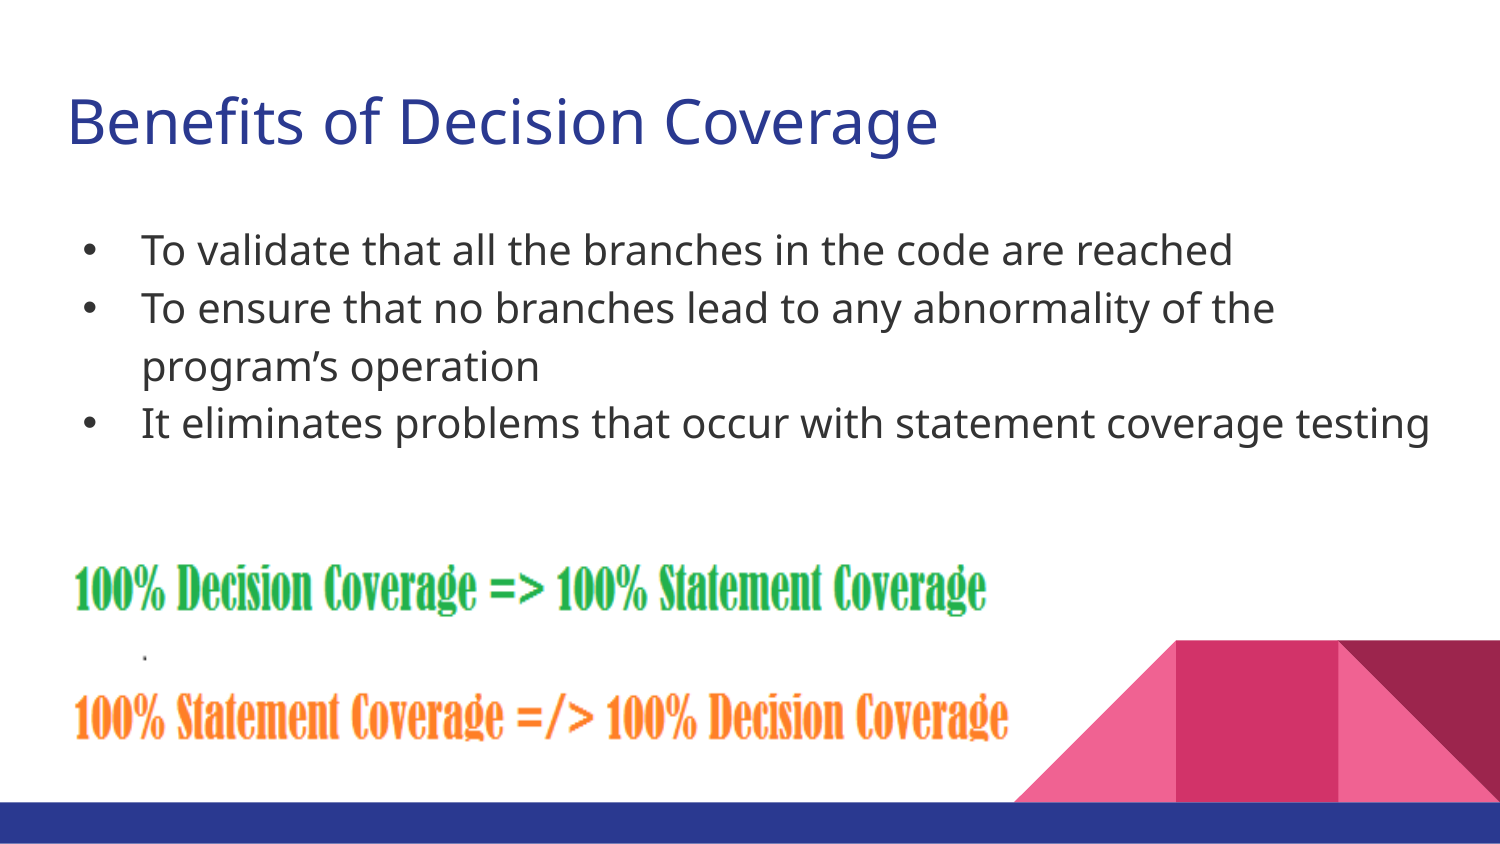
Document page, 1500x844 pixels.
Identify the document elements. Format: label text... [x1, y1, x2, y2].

title Benefits of Decision Coverage [51, 67, 1449, 167]
picture [60, 563, 1017, 750]
list To validate that all the branches in the code are reached To ensure that no branches lead to any abnormality of the program’s operation It eliminates problems that occur with statement coverage testing [51, 201, 1449, 750]
